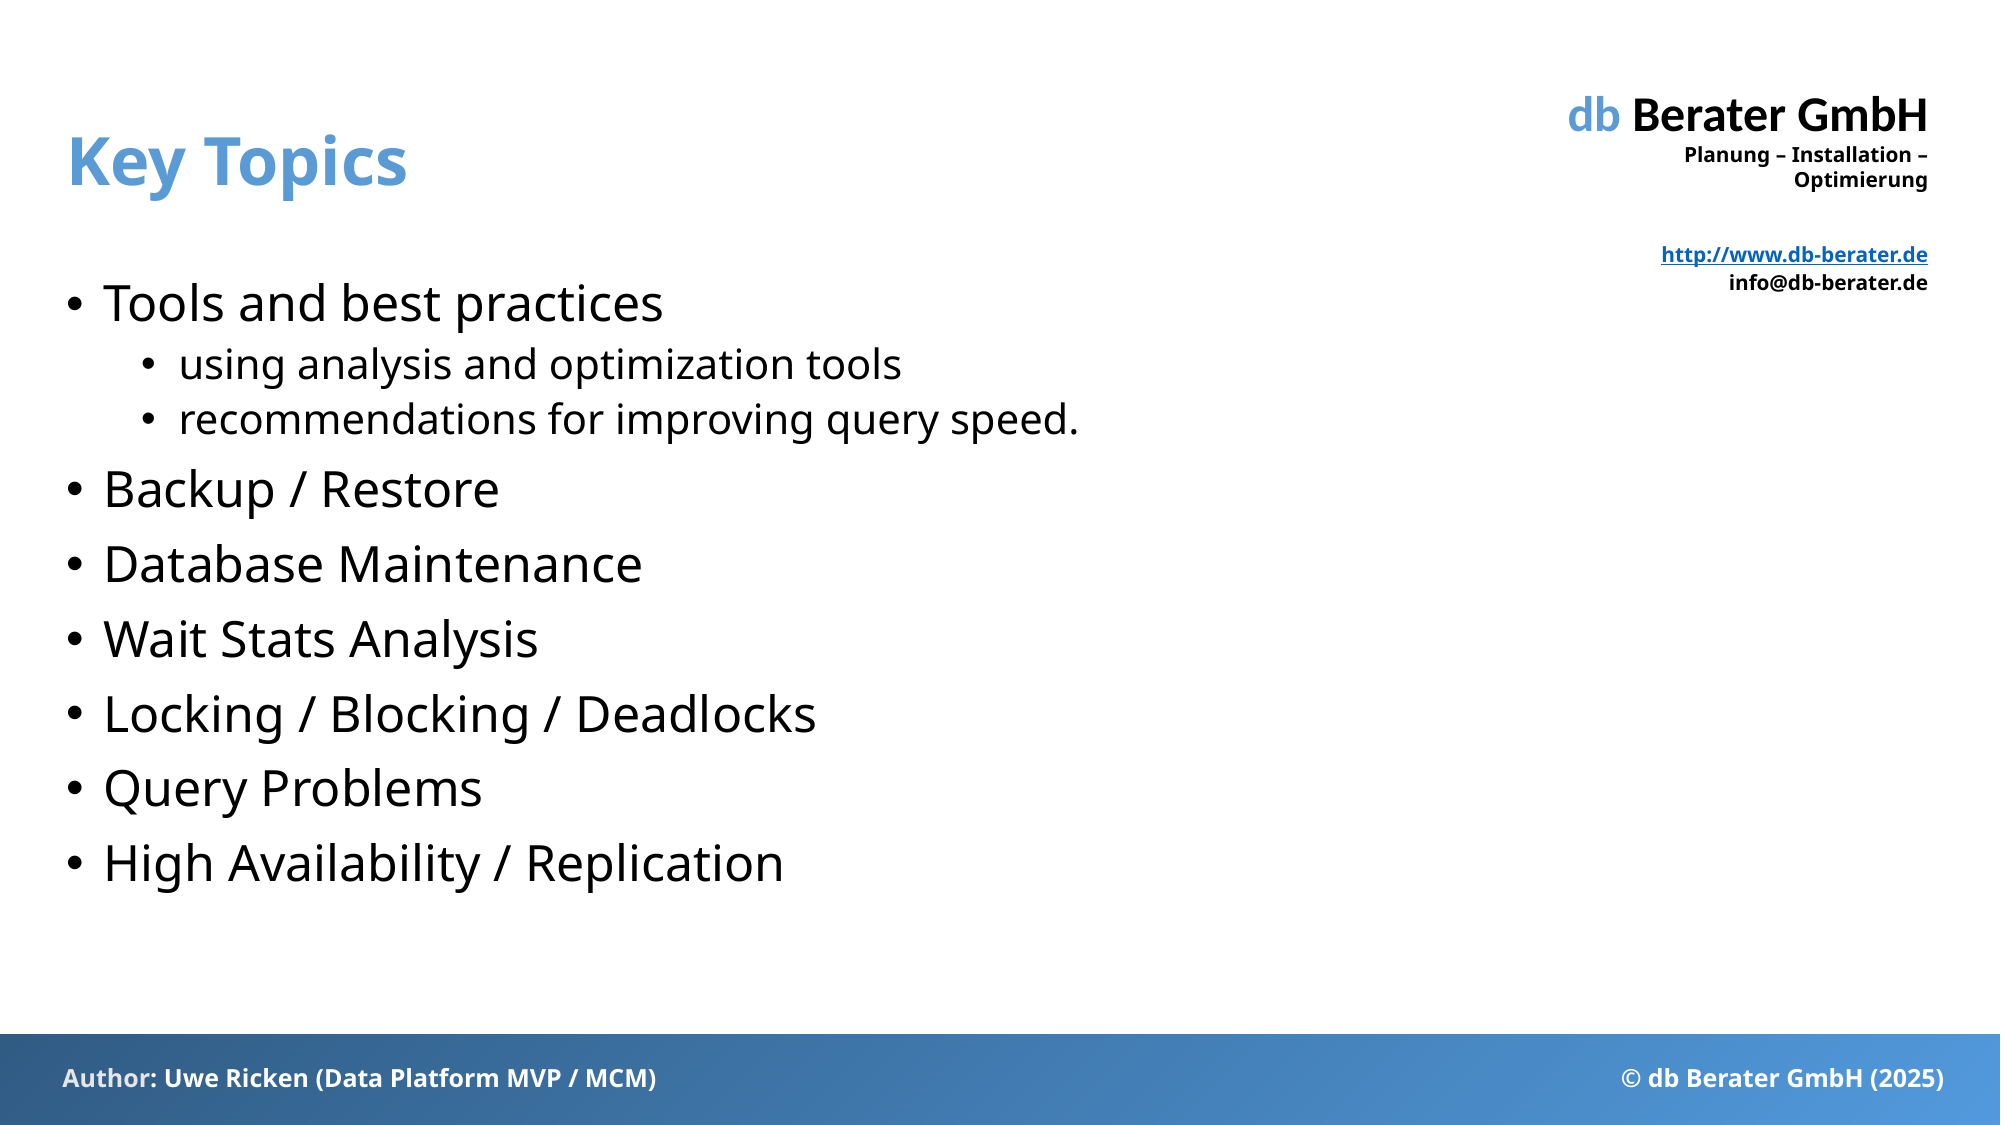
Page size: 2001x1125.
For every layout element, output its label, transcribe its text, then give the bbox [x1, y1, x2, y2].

title Key Topics [54, 72, 1538, 256]
list Tools and best practices using analysis and optimization tools recommendations for improving query speed. Backup / Restore Database Maintenance Wait Stats Analysis Locking / Blocking / Deadlocks Query Problems High Availability / Replication [54, 273, 1945, 1024]
